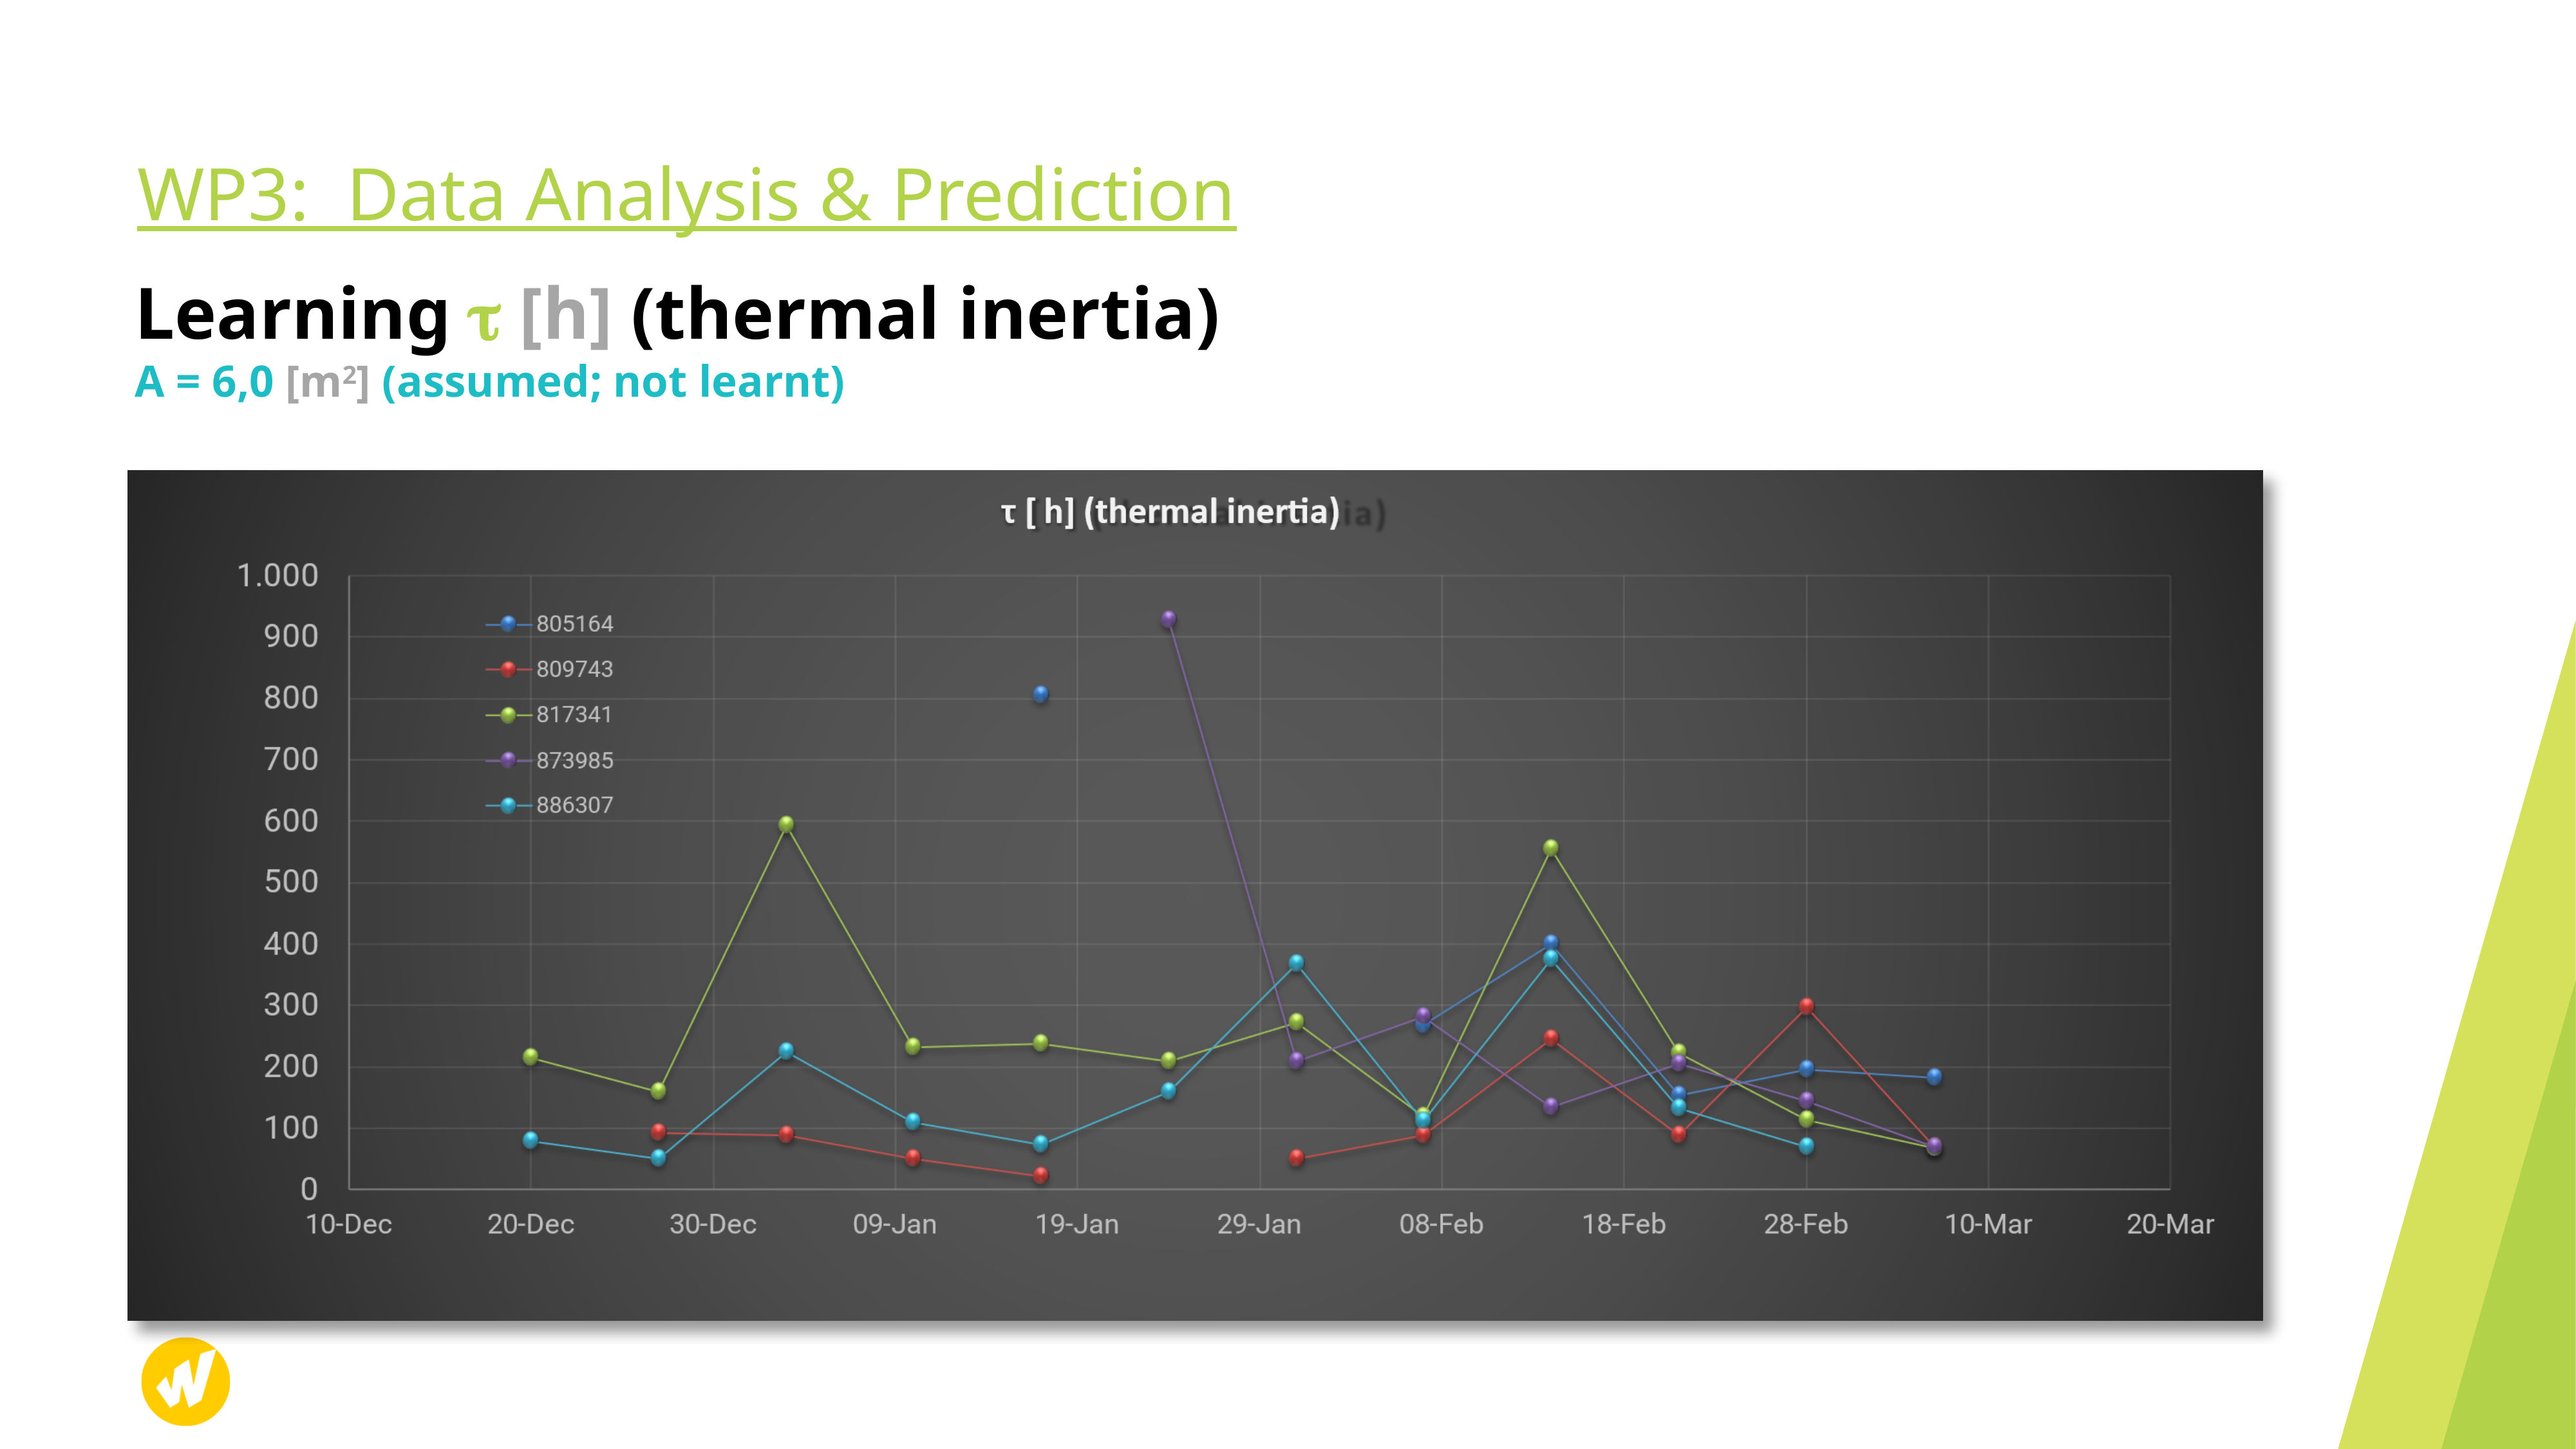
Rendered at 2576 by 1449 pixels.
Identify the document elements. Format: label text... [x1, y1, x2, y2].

list WP3: Data Analysis & Prediction [127, 153, 2349, 254]
picture [138, 1334, 233, 1429]
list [127, 470, 2263, 1321]
title Learning  [h] (thermal inertia) A = 6,0 [m2] (assumed; not learnt) [125, 263, 2349, 411]
